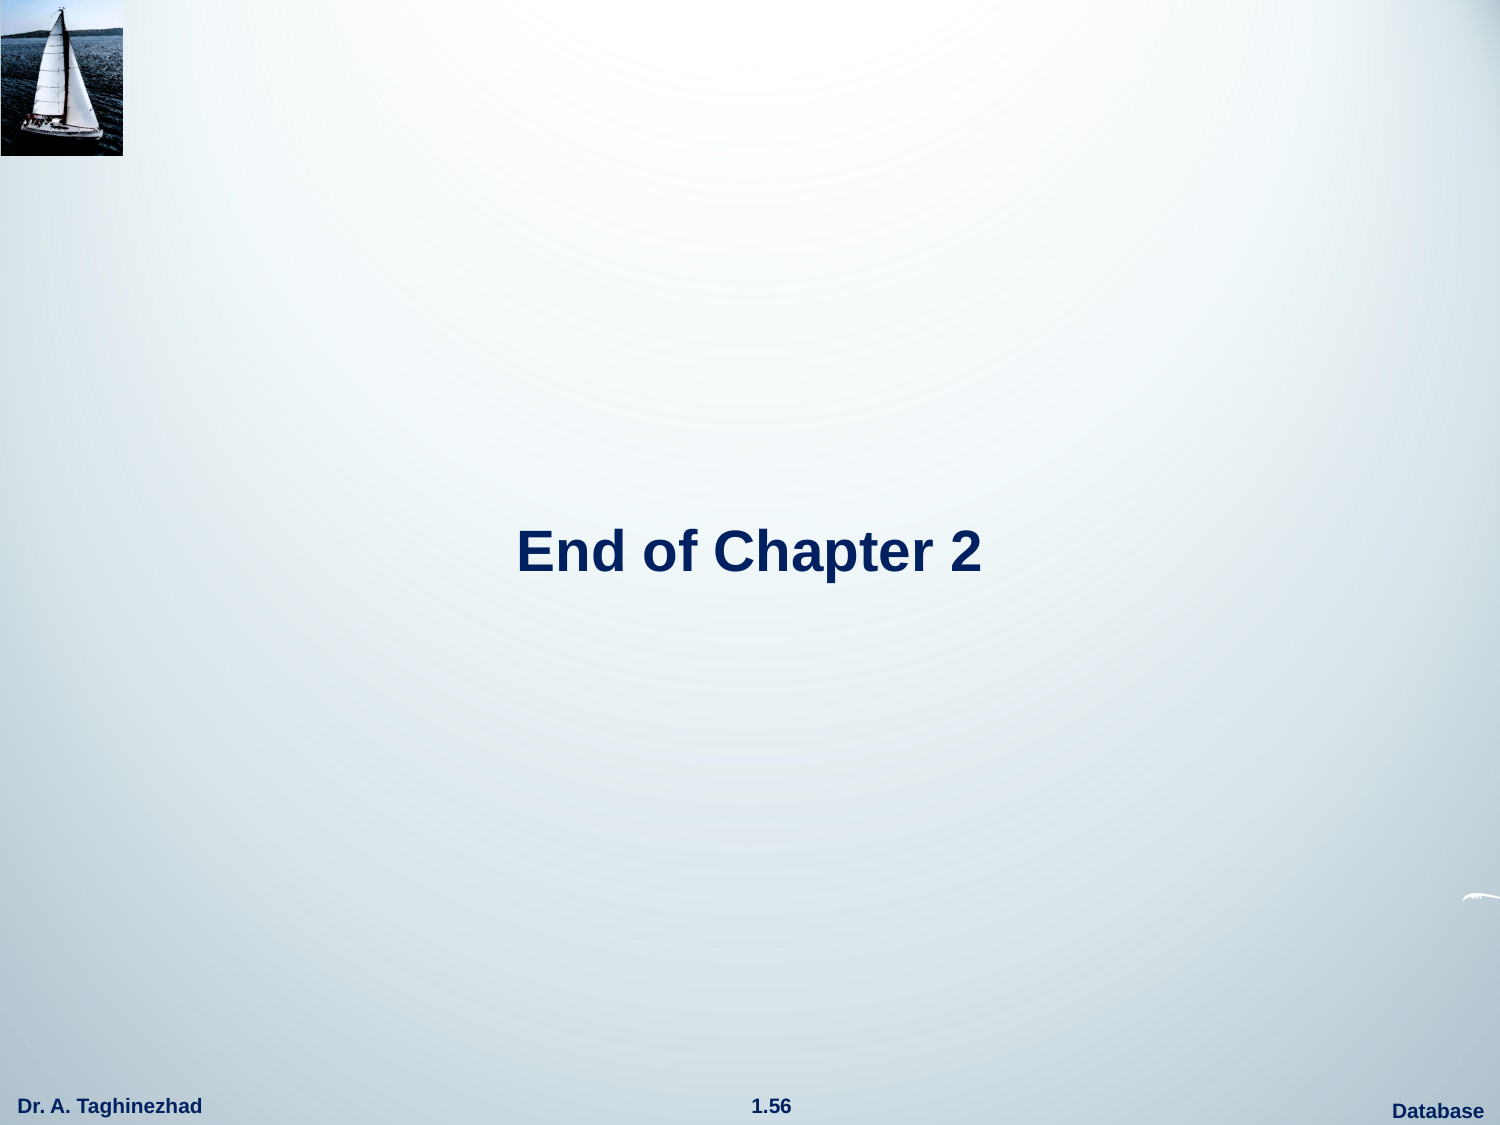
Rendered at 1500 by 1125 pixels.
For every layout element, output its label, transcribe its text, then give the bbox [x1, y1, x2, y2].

title End of Chapter 2 [112, 349, 1388, 591]
picture [0, 0, 1500, 1125]
